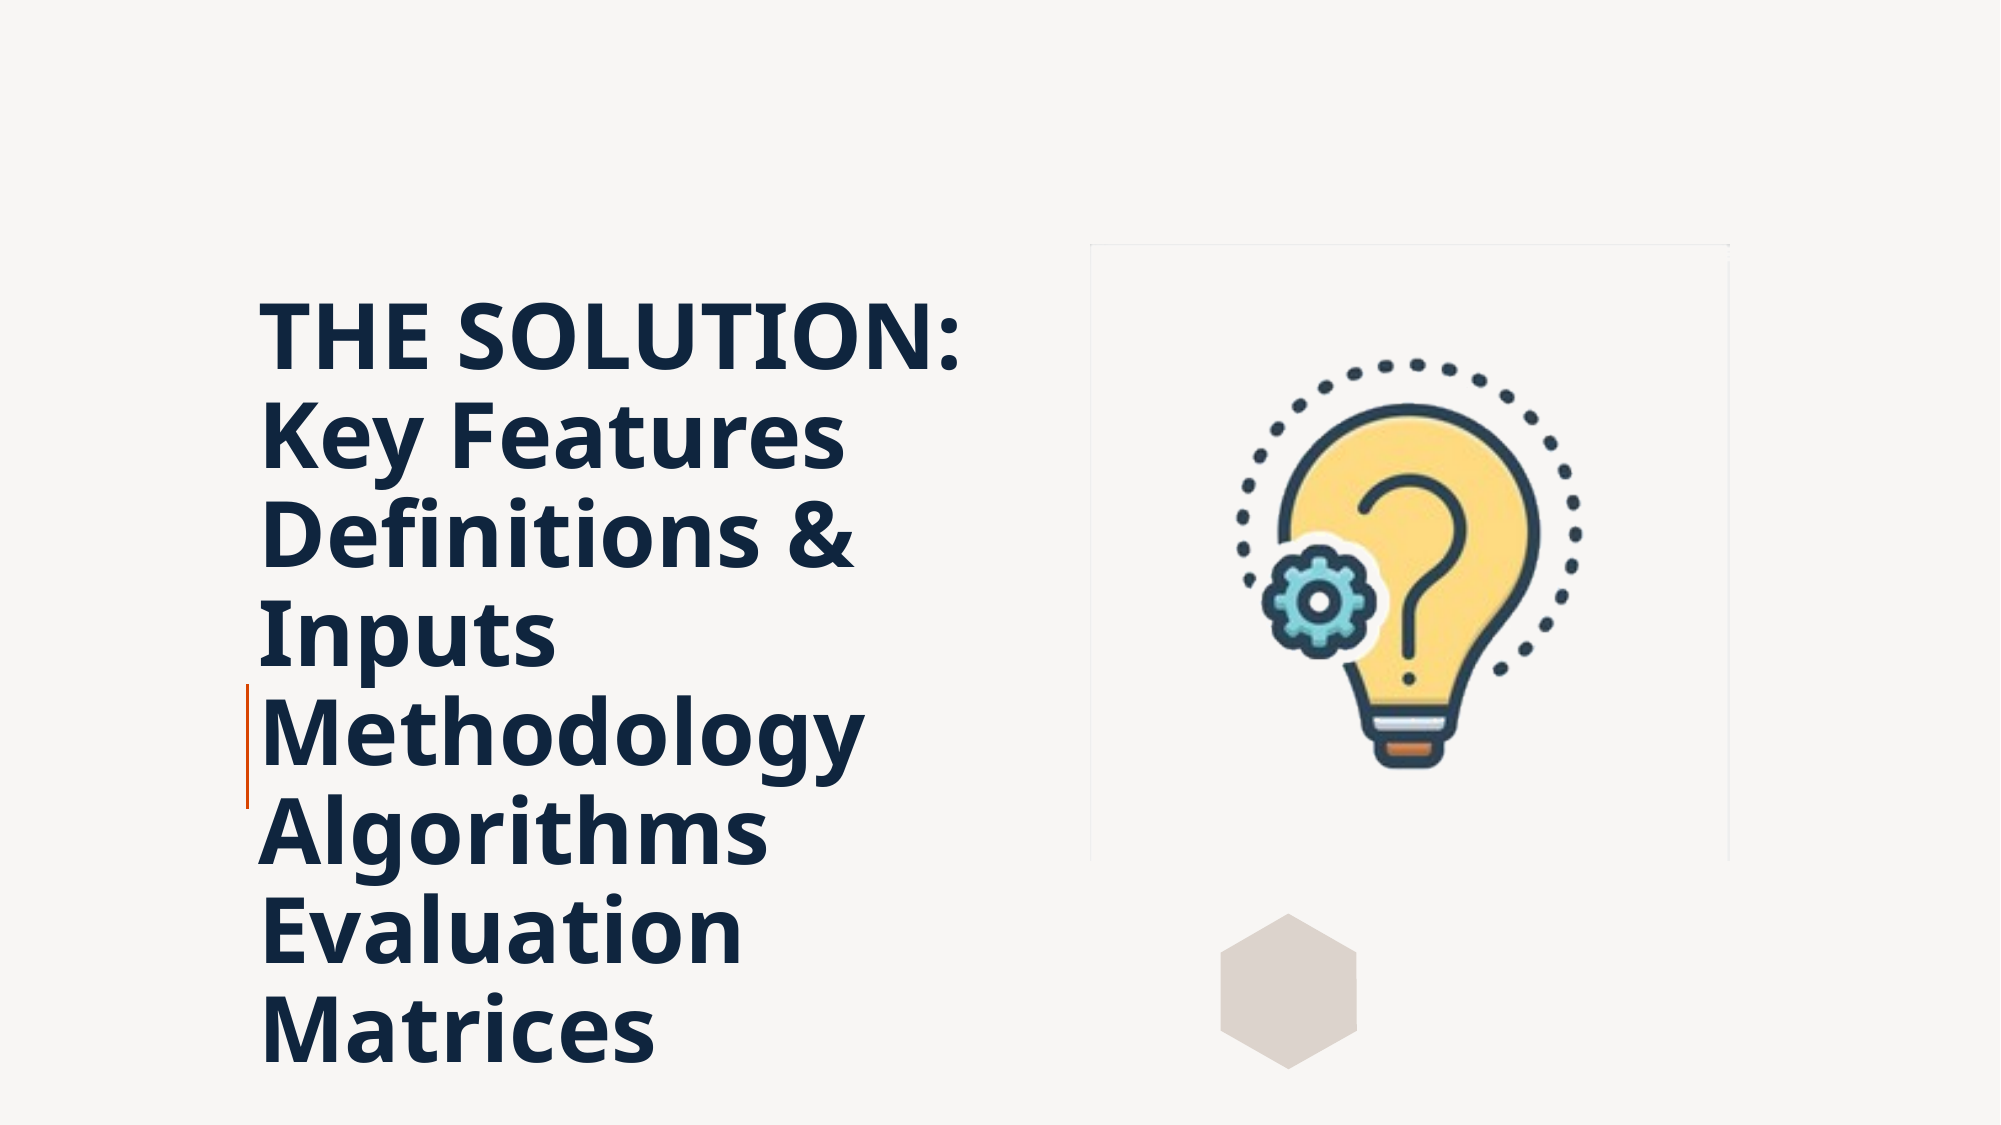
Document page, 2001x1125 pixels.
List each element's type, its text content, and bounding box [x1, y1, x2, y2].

picture [1090, 244, 1730, 861]
title THE SOLUTION: Key Features Definitions & Inputs Methodology Algorithms Evaluation Matrices [243, 572, 1106, 911]
